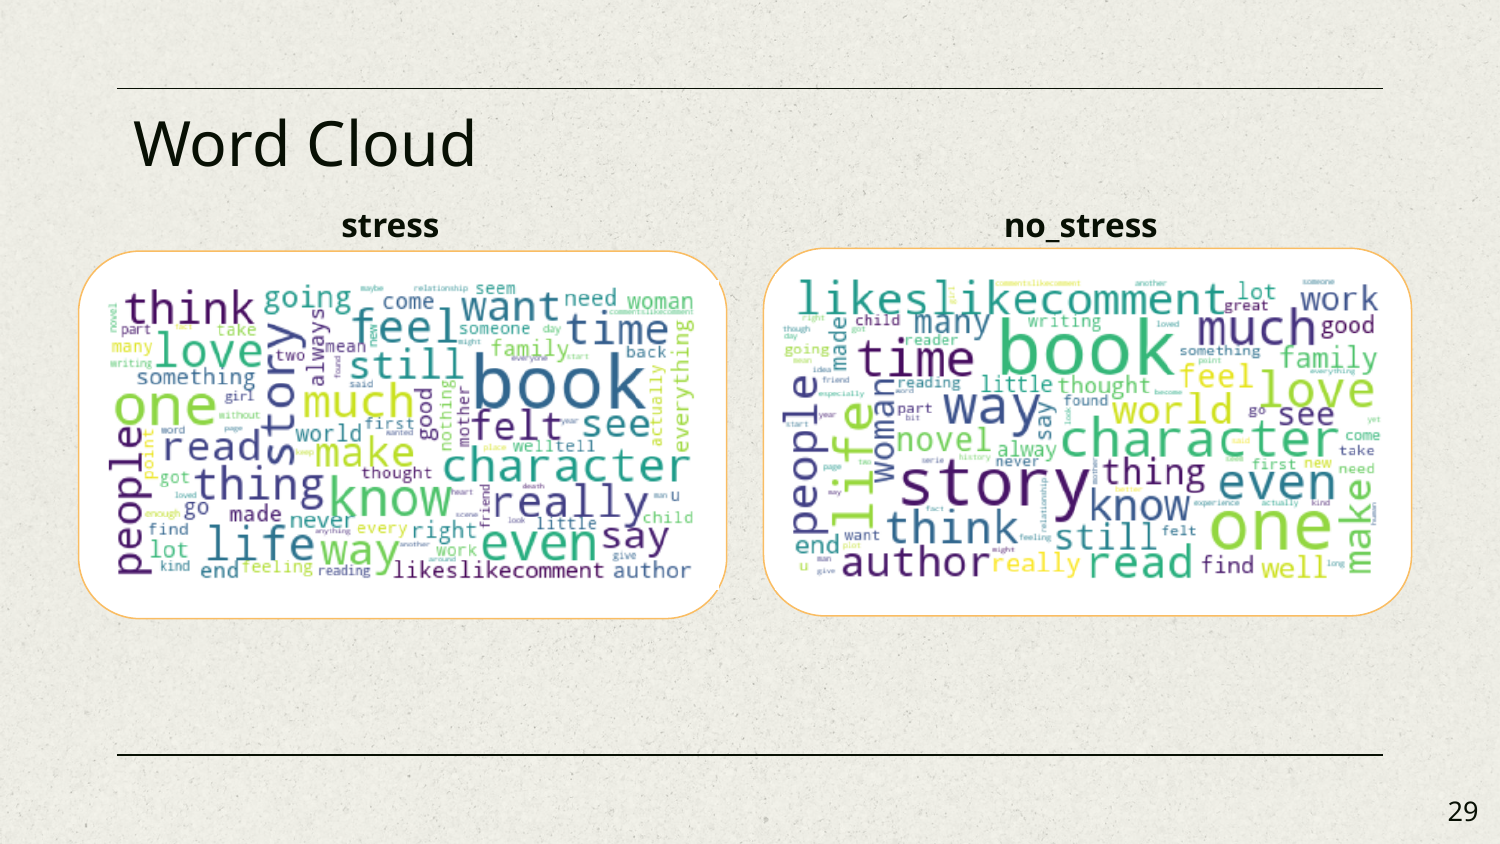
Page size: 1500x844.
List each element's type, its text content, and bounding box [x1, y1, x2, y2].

slide_number ‹#› [1403, 779, 1494, 844]
text_box [78, 251, 717, 619]
picture [95, 280, 720, 590]
title Word Cloud [118, 88, 1382, 183]
text_box stress [326, 189, 478, 259]
picture [774, 274, 1392, 590]
text_box no_stress [988, 189, 1192, 259]
text_box [763, 284, 769, 580]
text_box [774, 248, 1412, 616]
